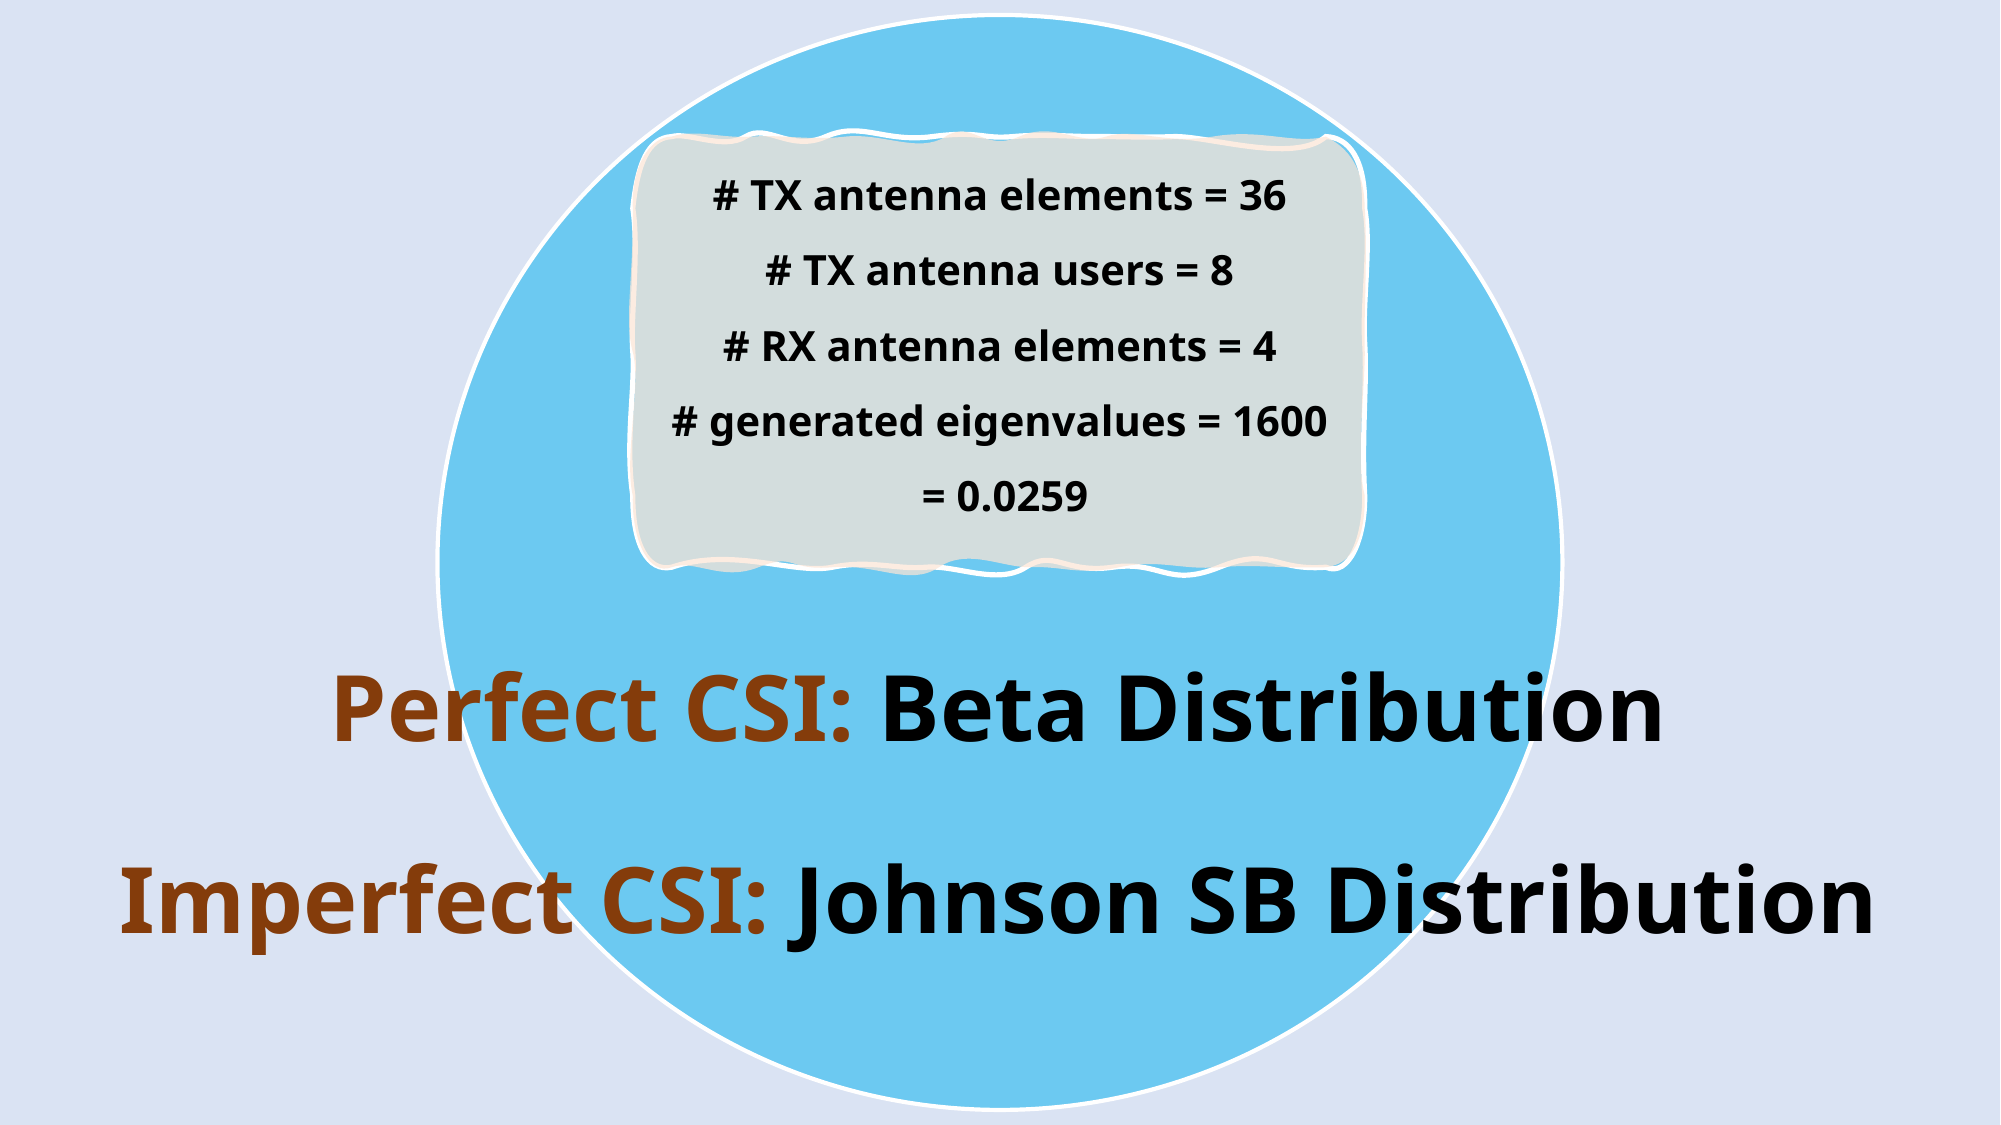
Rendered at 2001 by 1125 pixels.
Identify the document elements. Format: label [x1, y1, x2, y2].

text_box [28, 518, 1970, 1097]
text_box [668, 13, 1332, 119]
text_box [437, 119, 1563, 619]
text_box [873, 1097, 1127, 1111]
